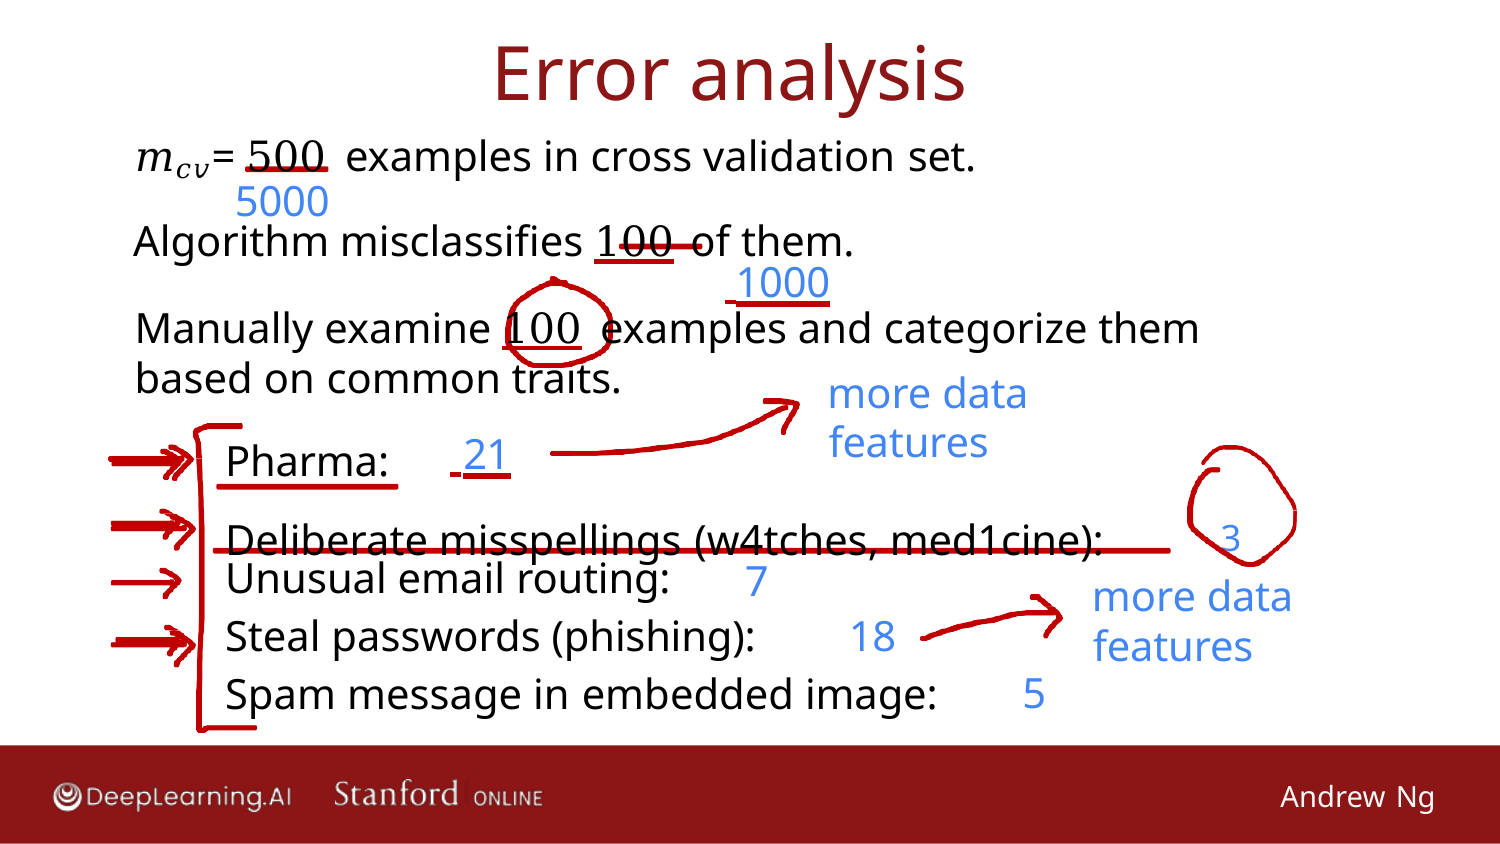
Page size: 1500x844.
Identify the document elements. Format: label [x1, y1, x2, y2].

footer [1277, 774, 1445, 844]
picture [1186, 445, 1298, 567]
text_box [108, 136, 1317, 733]
title [489, 23, 1010, 136]
picture [335, 779, 544, 814]
picture [505, 276, 613, 369]
picture [51, 770, 293, 825]
